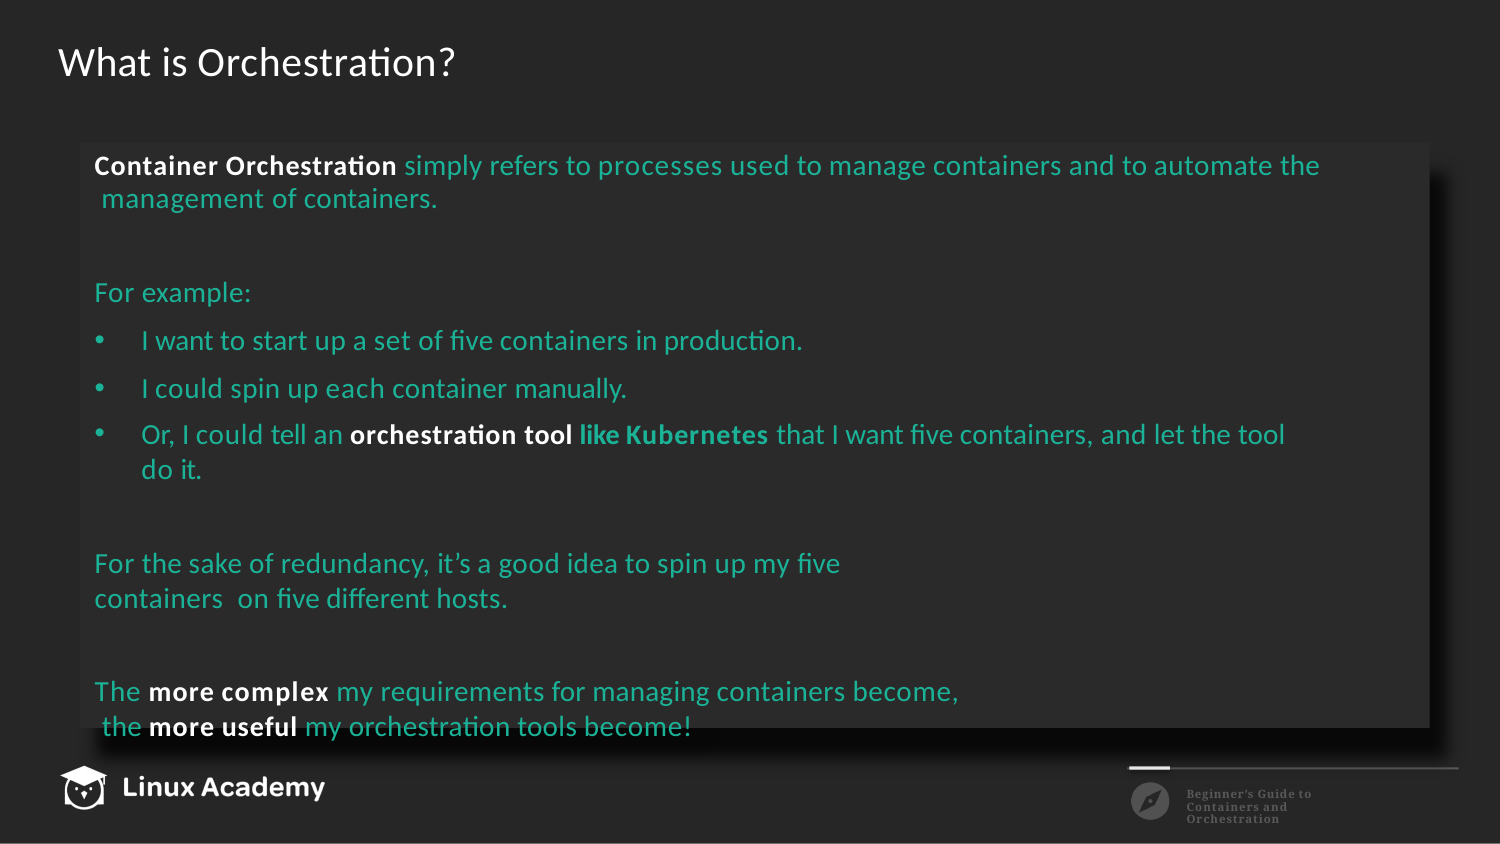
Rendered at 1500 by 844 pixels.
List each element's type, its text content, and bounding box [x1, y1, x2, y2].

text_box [54, 141, 1471, 820]
title What is Orchestration? [56, 32, 460, 140]
